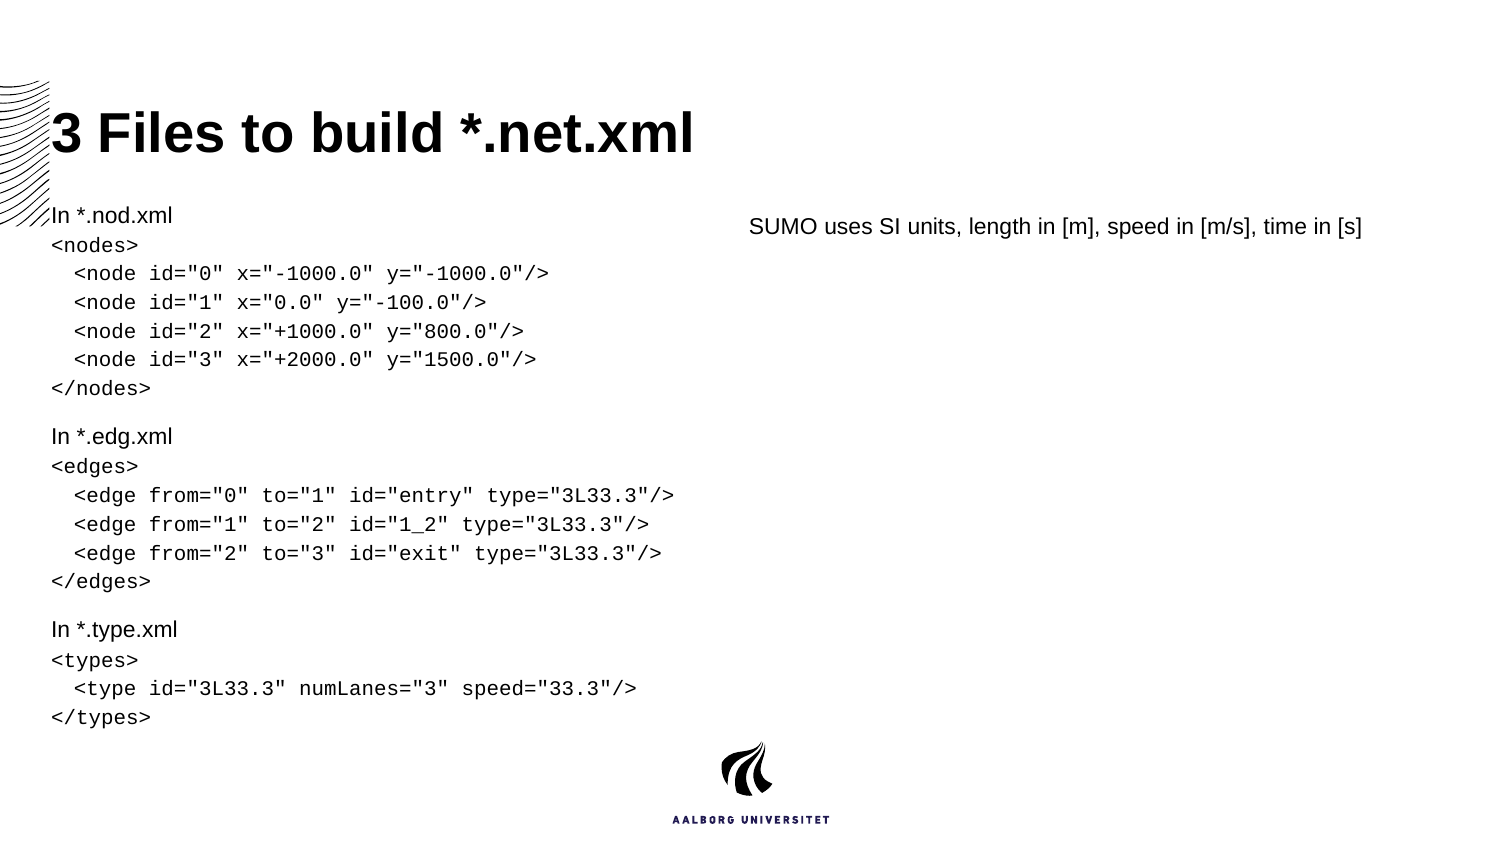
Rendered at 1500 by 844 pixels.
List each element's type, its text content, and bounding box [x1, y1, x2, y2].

title 3 Files to build *.net.xml [51, 72, 1449, 167]
list In *.nod.xml <nodes> <node id="0" x="-1000.0" y="-1000.0"/> <node id="1" x="0.0" y="-100.0"/> <node id="2" x="+1000.0" y="800.0"/> <node id="3" x="+2000.0" y="1500.0"/> </nodes> In *.edg.xml <edges> <edge from="0" to="1" id="entry" type="3L33.3"/> <edge from="1" to="2" id="1_2" type="3L33.3"/> <edge from="2" to="3" id="exit" type="3L33.3"/> </edges> In *.type.xml <types> <type id="3L33.3" numLanes="3" speed="33.3"/> </types> [51, 189, 725, 778]
text_box SUMO uses SI units, length in [m], speed in [m/s], time in [s] [734, 191, 1500, 780]
